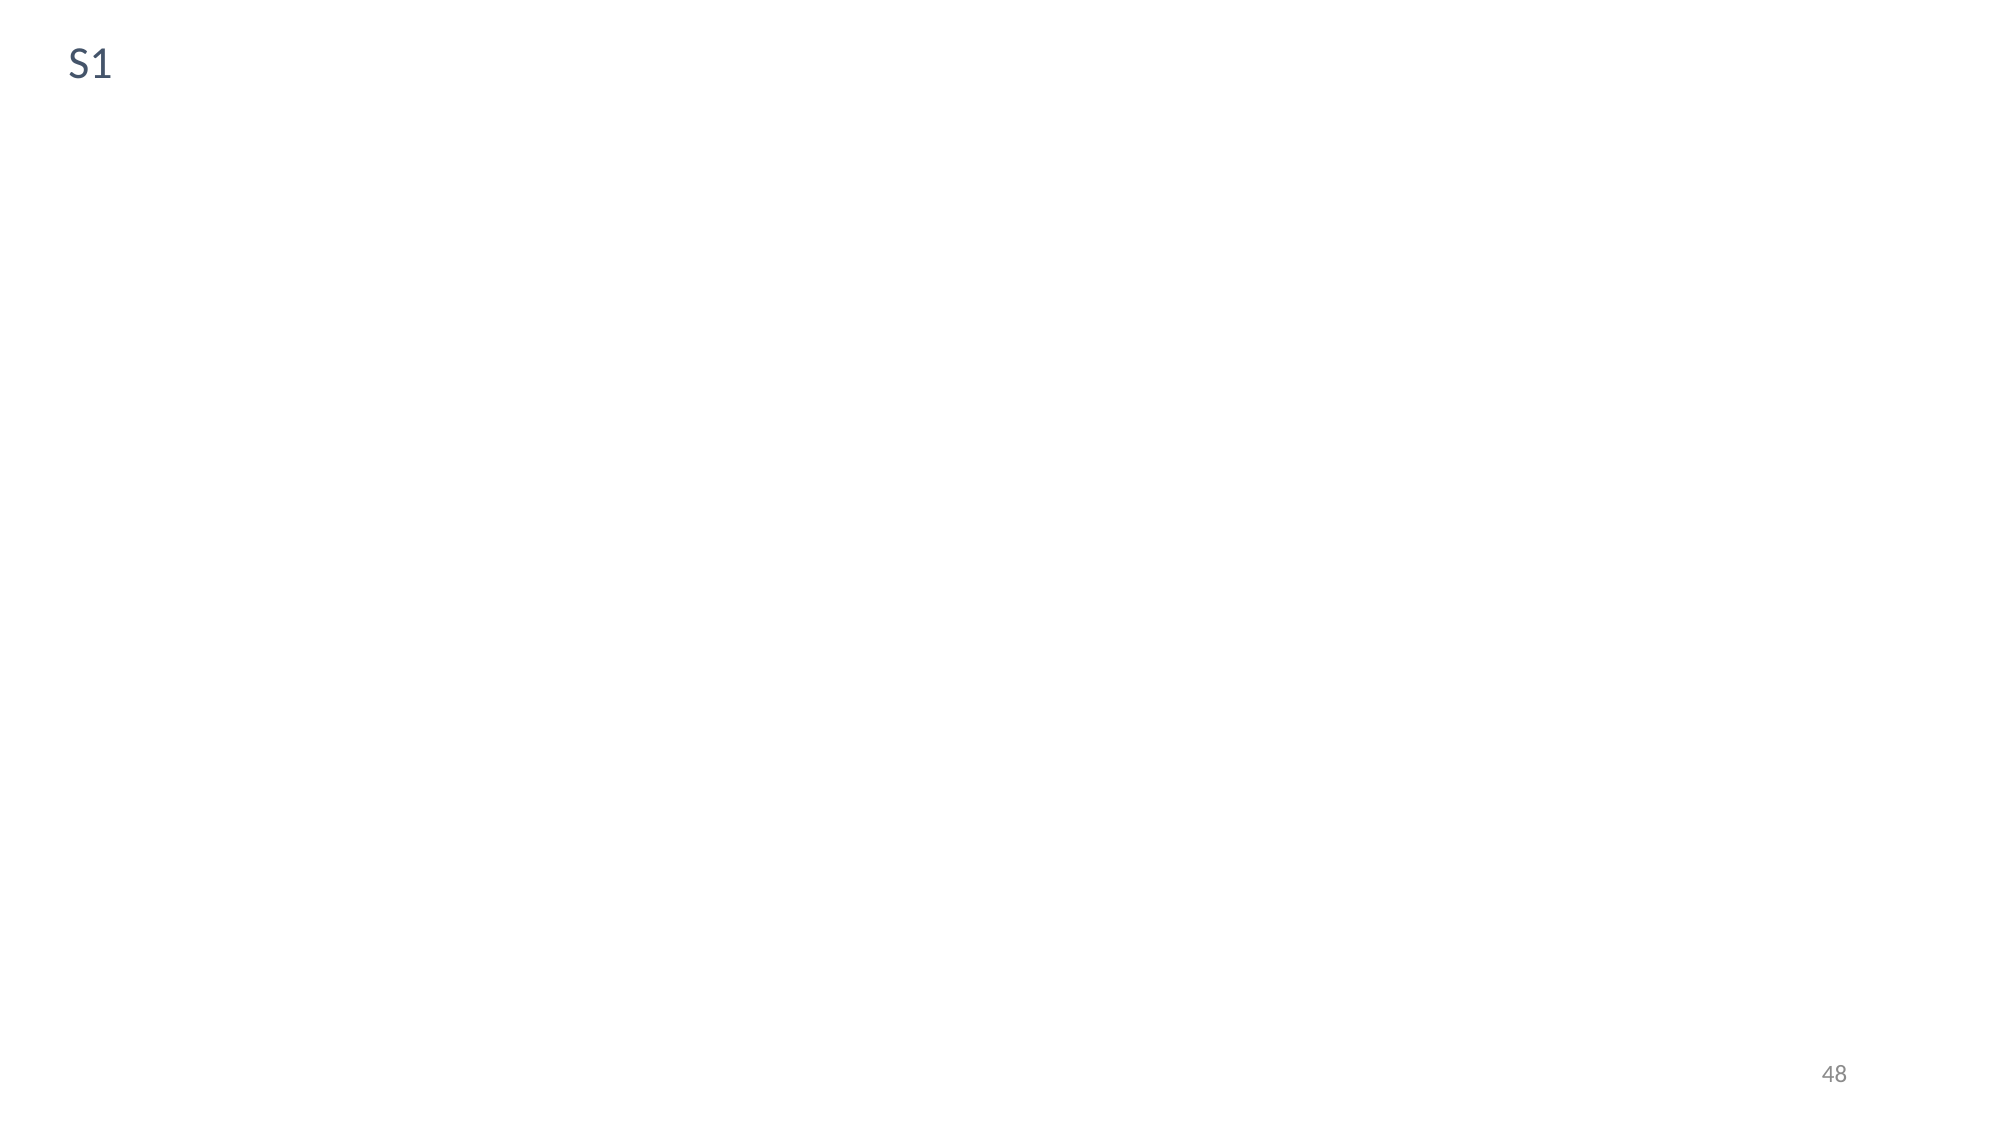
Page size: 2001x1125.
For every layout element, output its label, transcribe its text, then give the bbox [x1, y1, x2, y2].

text_box S1 [0, 0, 128, 120]
slide_number 48 [1412, 1042, 1863, 1103]
